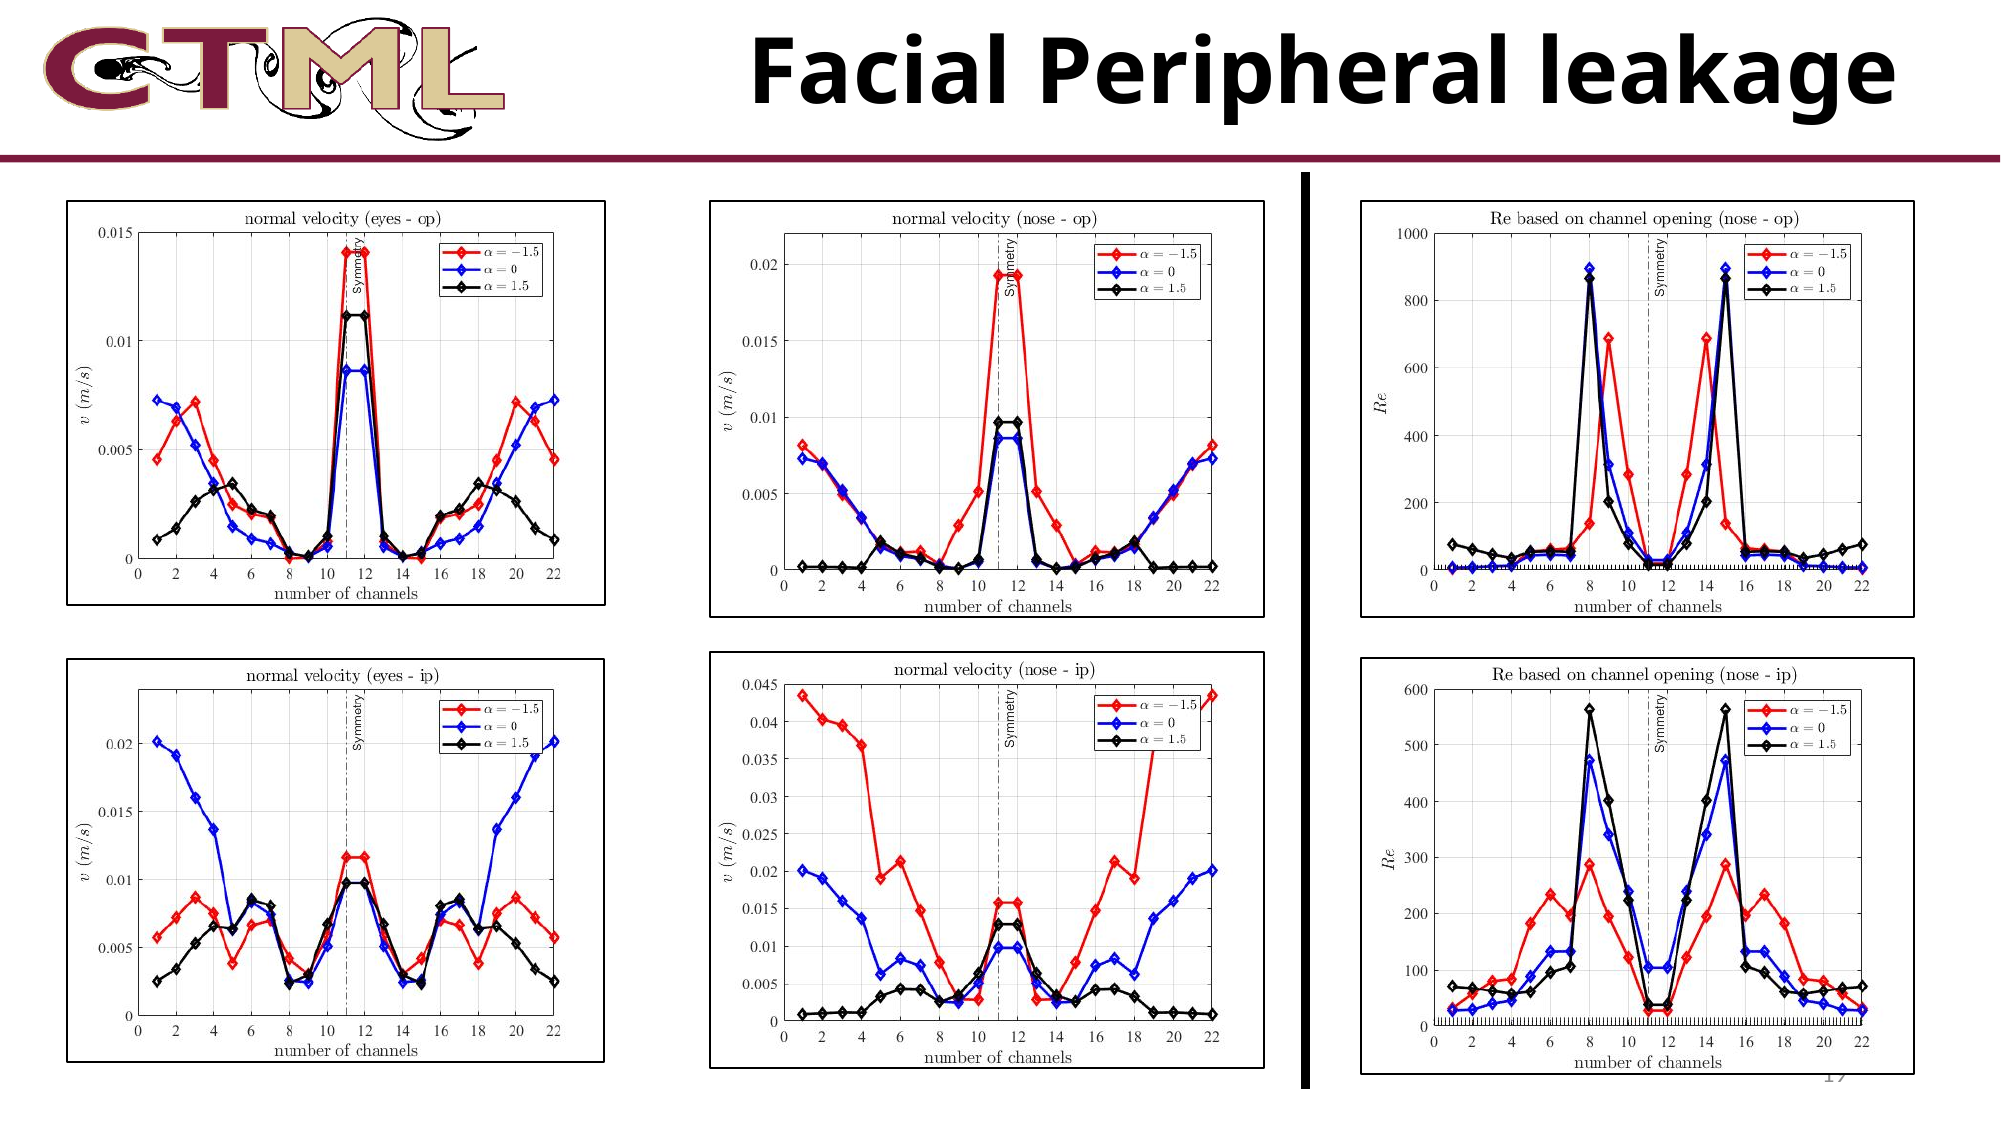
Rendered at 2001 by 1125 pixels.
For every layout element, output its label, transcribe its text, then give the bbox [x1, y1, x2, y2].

text_box Facial Peripheral leakage [732, 8, 1982, 141]
slide_number 18 [1412, 1075, 1863, 1103]
picture [711, 202, 1264, 617]
picture [68, 202, 604, 604]
picture [33, 0, 515, 143]
picture [711, 653, 1264, 1068]
picture [1361, 202, 1914, 617]
picture [1361, 658, 1914, 1073]
picture [68, 659, 604, 1061]
